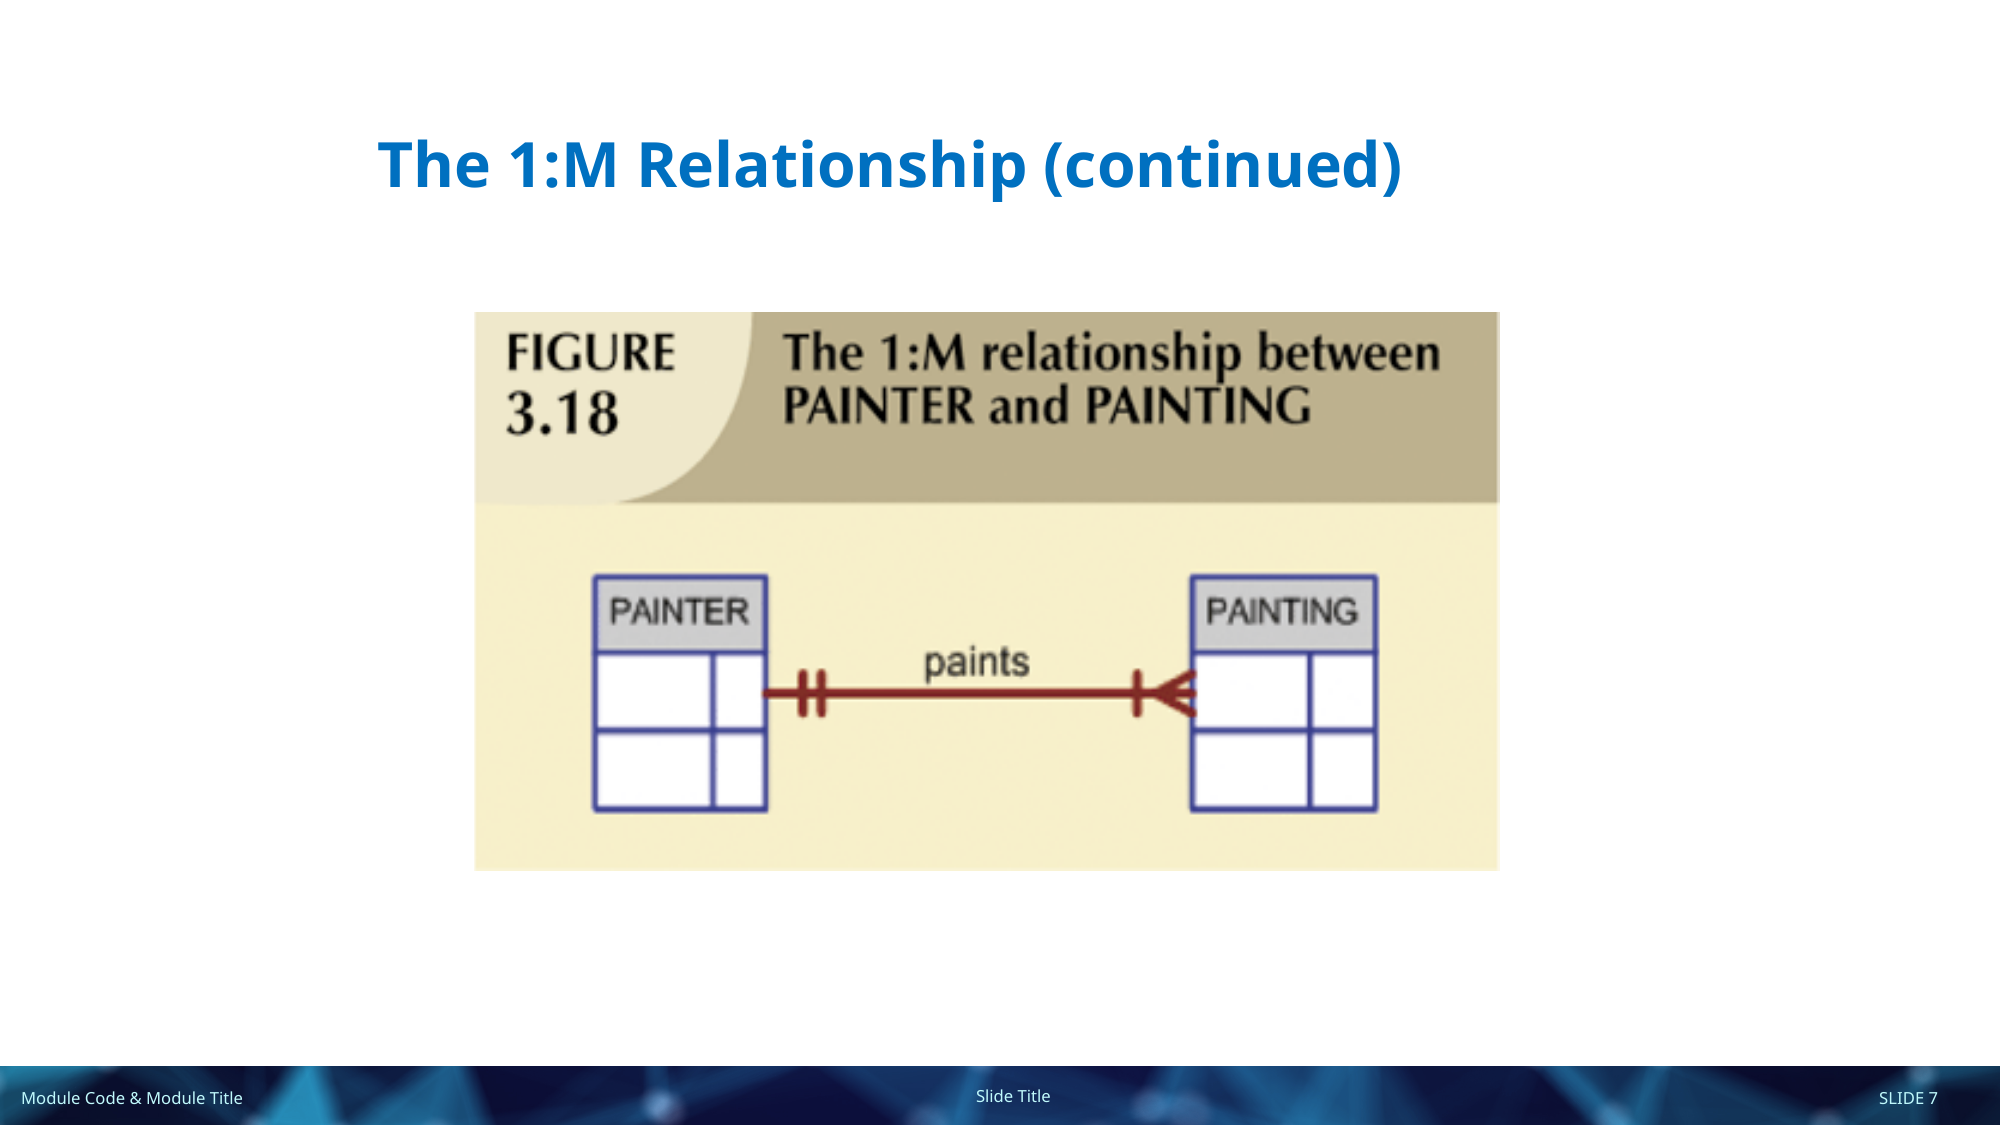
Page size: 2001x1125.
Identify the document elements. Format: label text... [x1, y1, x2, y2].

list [474, 312, 1501, 871]
title The 1:M Relationship (continued) [362, 75, 1638, 250]
picture [0, 1066, 2000, 1125]
